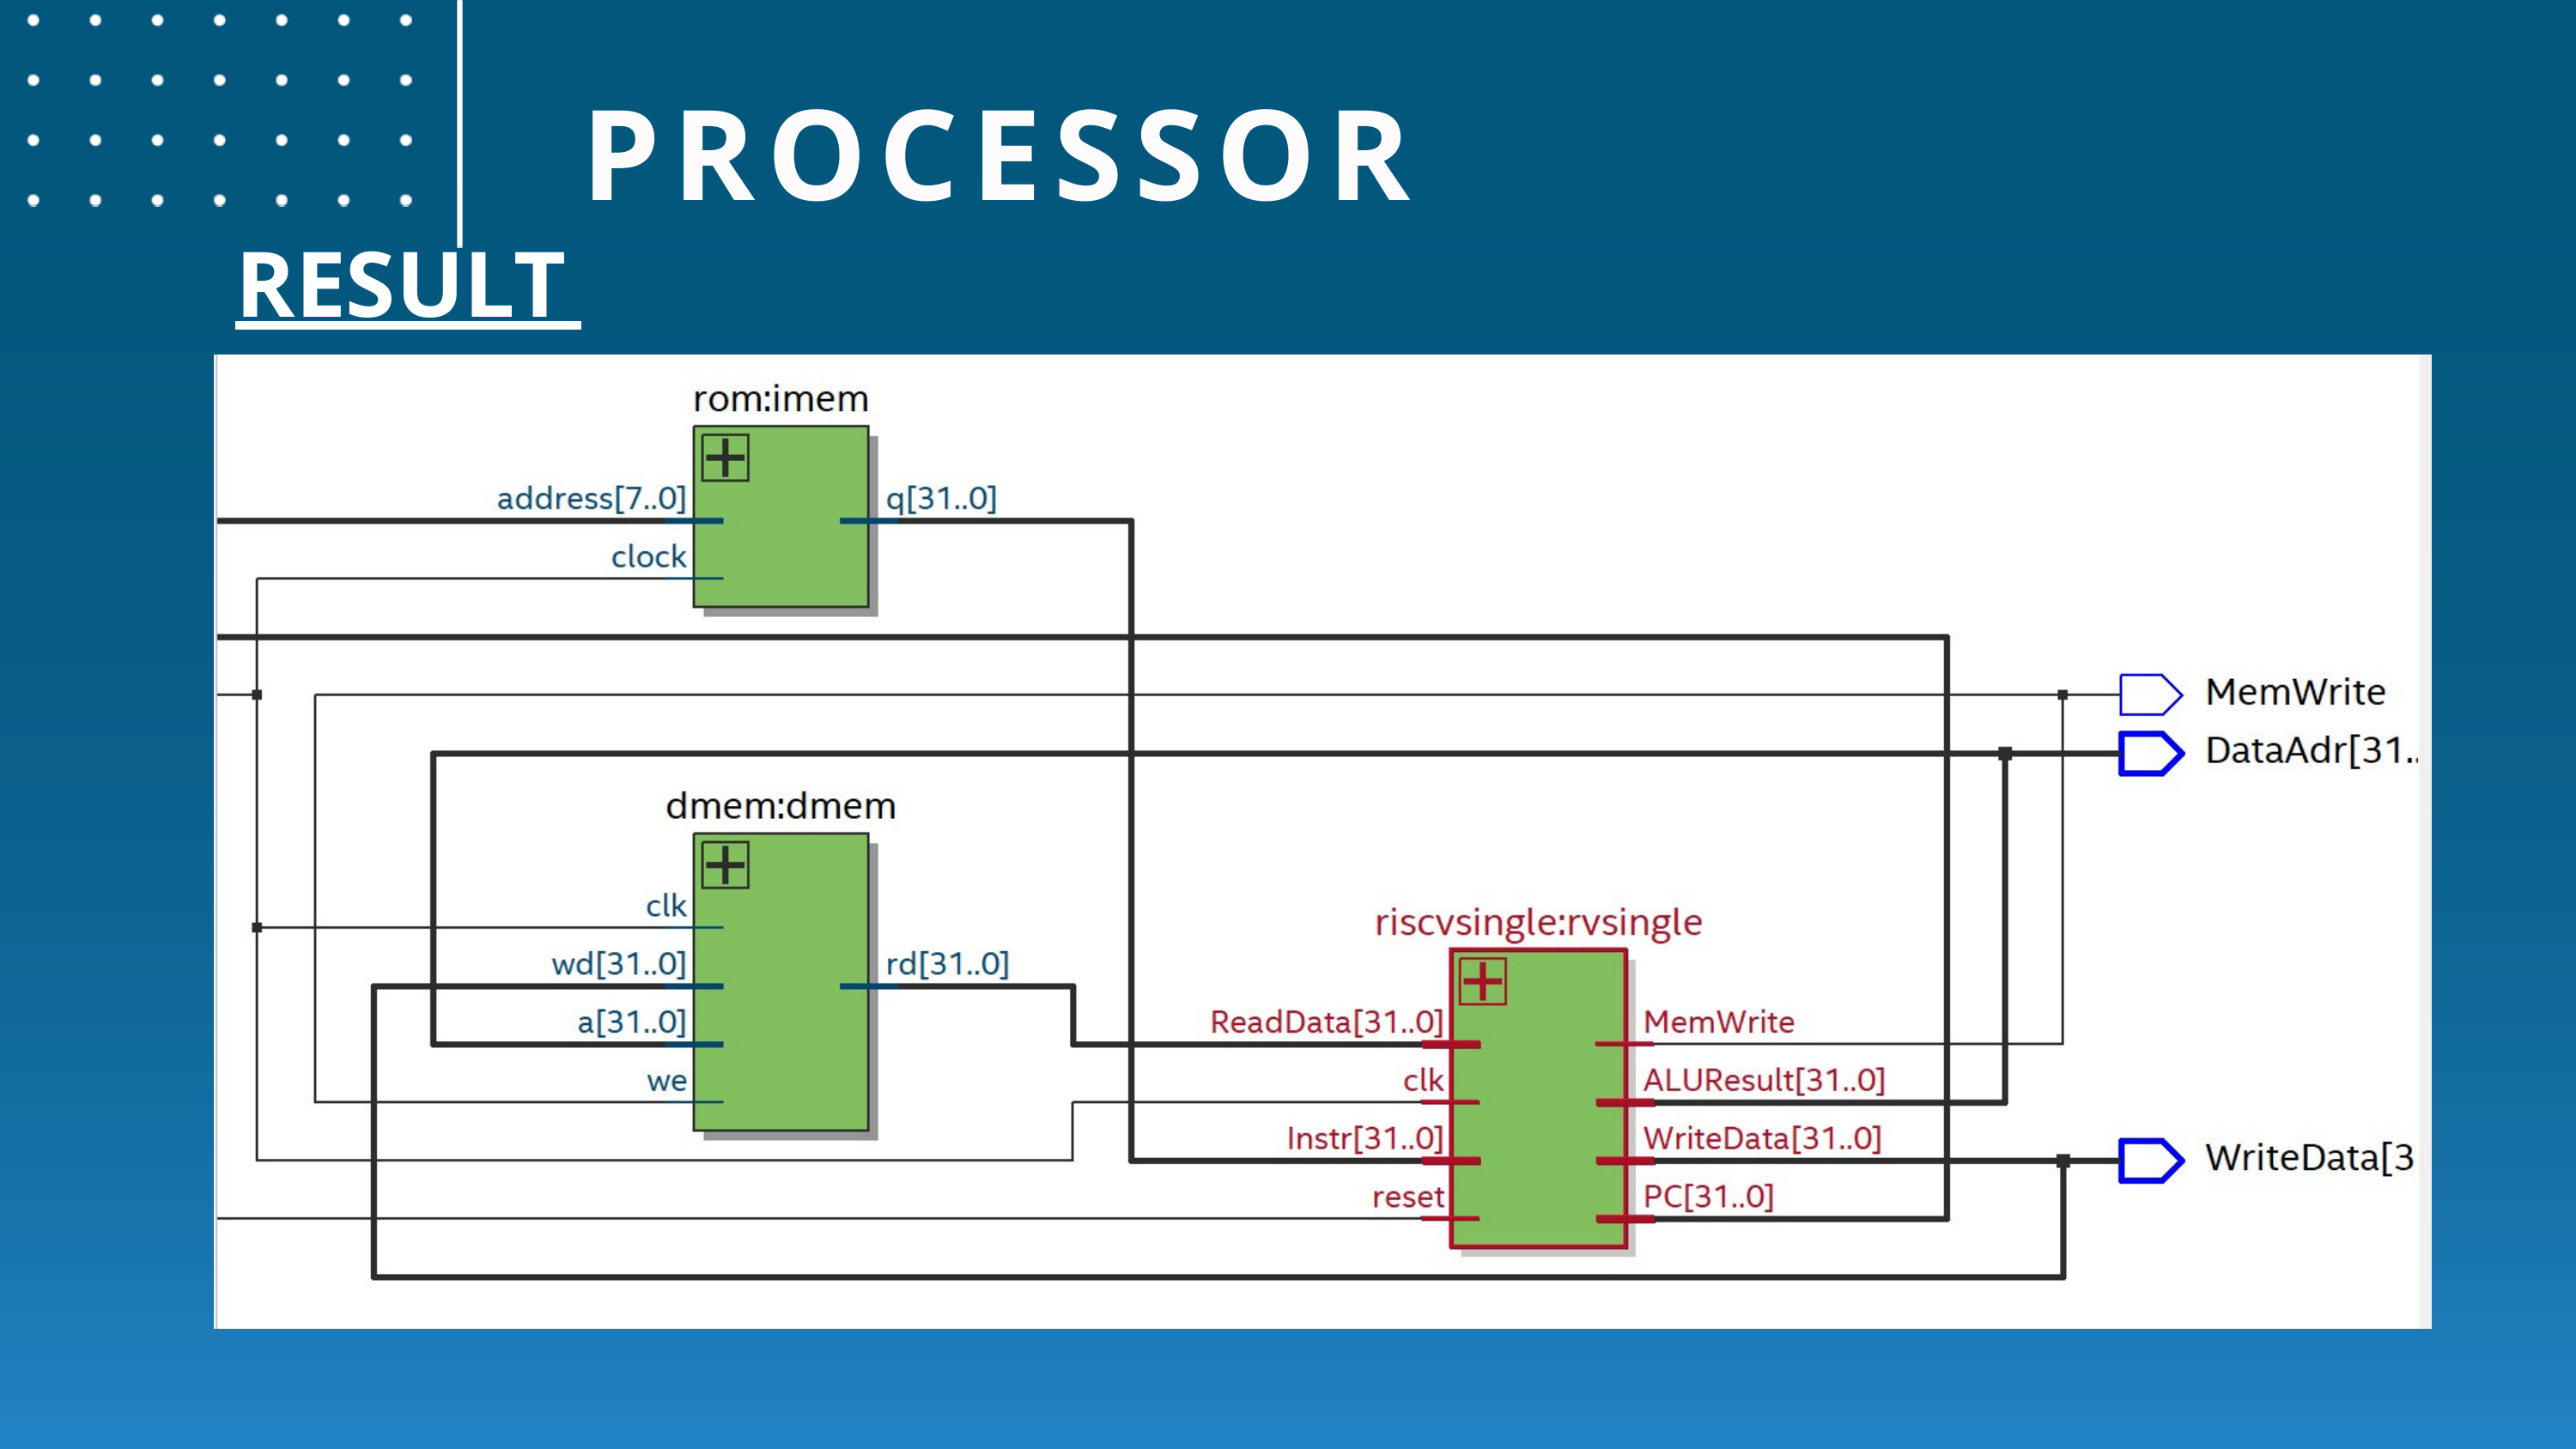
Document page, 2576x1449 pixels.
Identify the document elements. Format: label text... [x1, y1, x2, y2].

text_box PROCESSOR [581, 49, 1517, 226]
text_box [235, 321, 582, 330]
text_box [0, 0, 2576, 1449]
text_box [457, 0, 463, 209]
text_box [0, 0, 412, 207]
text_box [214, 355, 2432, 1329]
text_box RESULT [235, 209, 589, 336]
